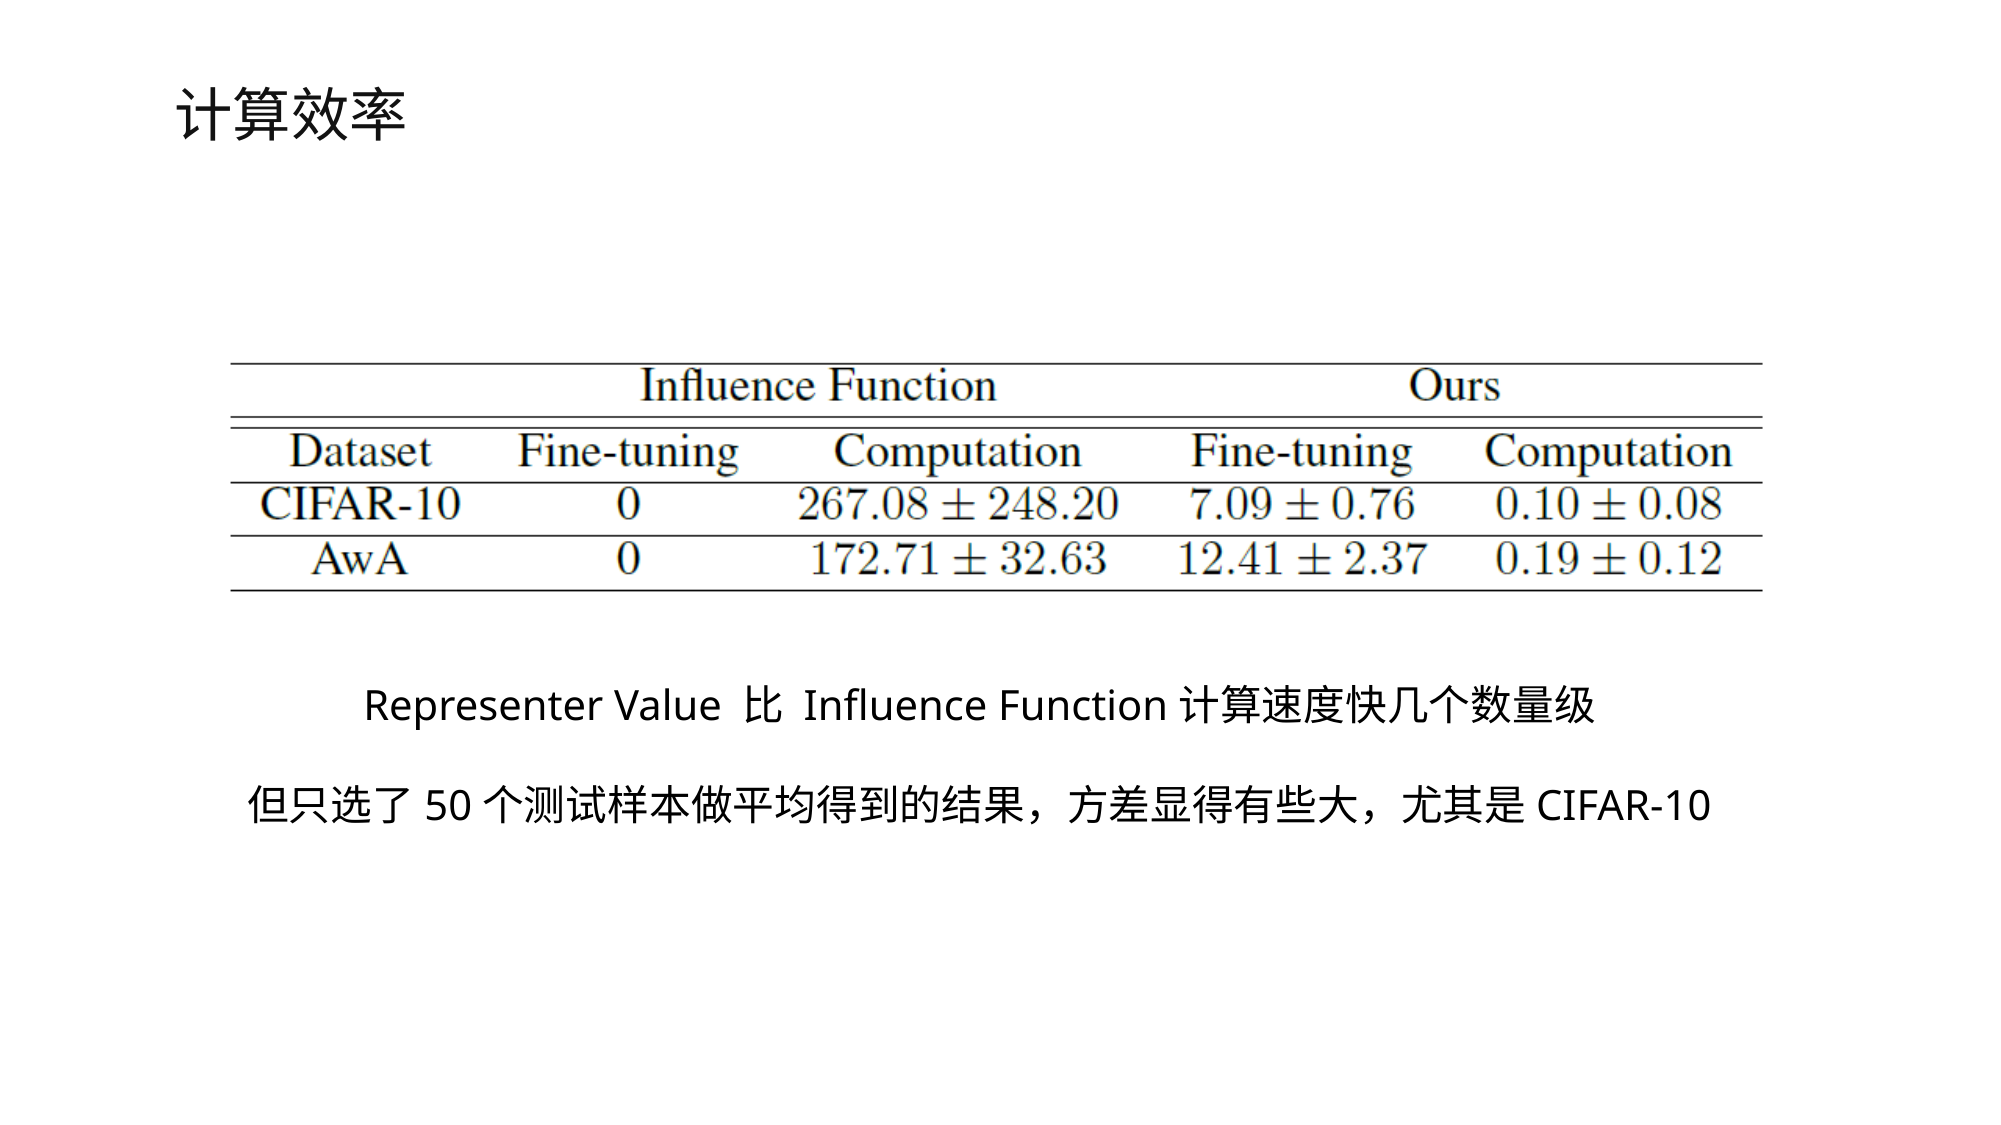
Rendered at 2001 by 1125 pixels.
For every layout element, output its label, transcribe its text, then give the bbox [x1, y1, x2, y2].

text_box Representer Value 比 Influence Function计算速度快几个数量级 但只选了50个测试样本做平均得到的结果，方差显得有些大，尤其是CIFAR-10 [209, 671, 1750, 837]
picture [209, 343, 1791, 601]
text_box 计算效率 [160, 70, 423, 156]
